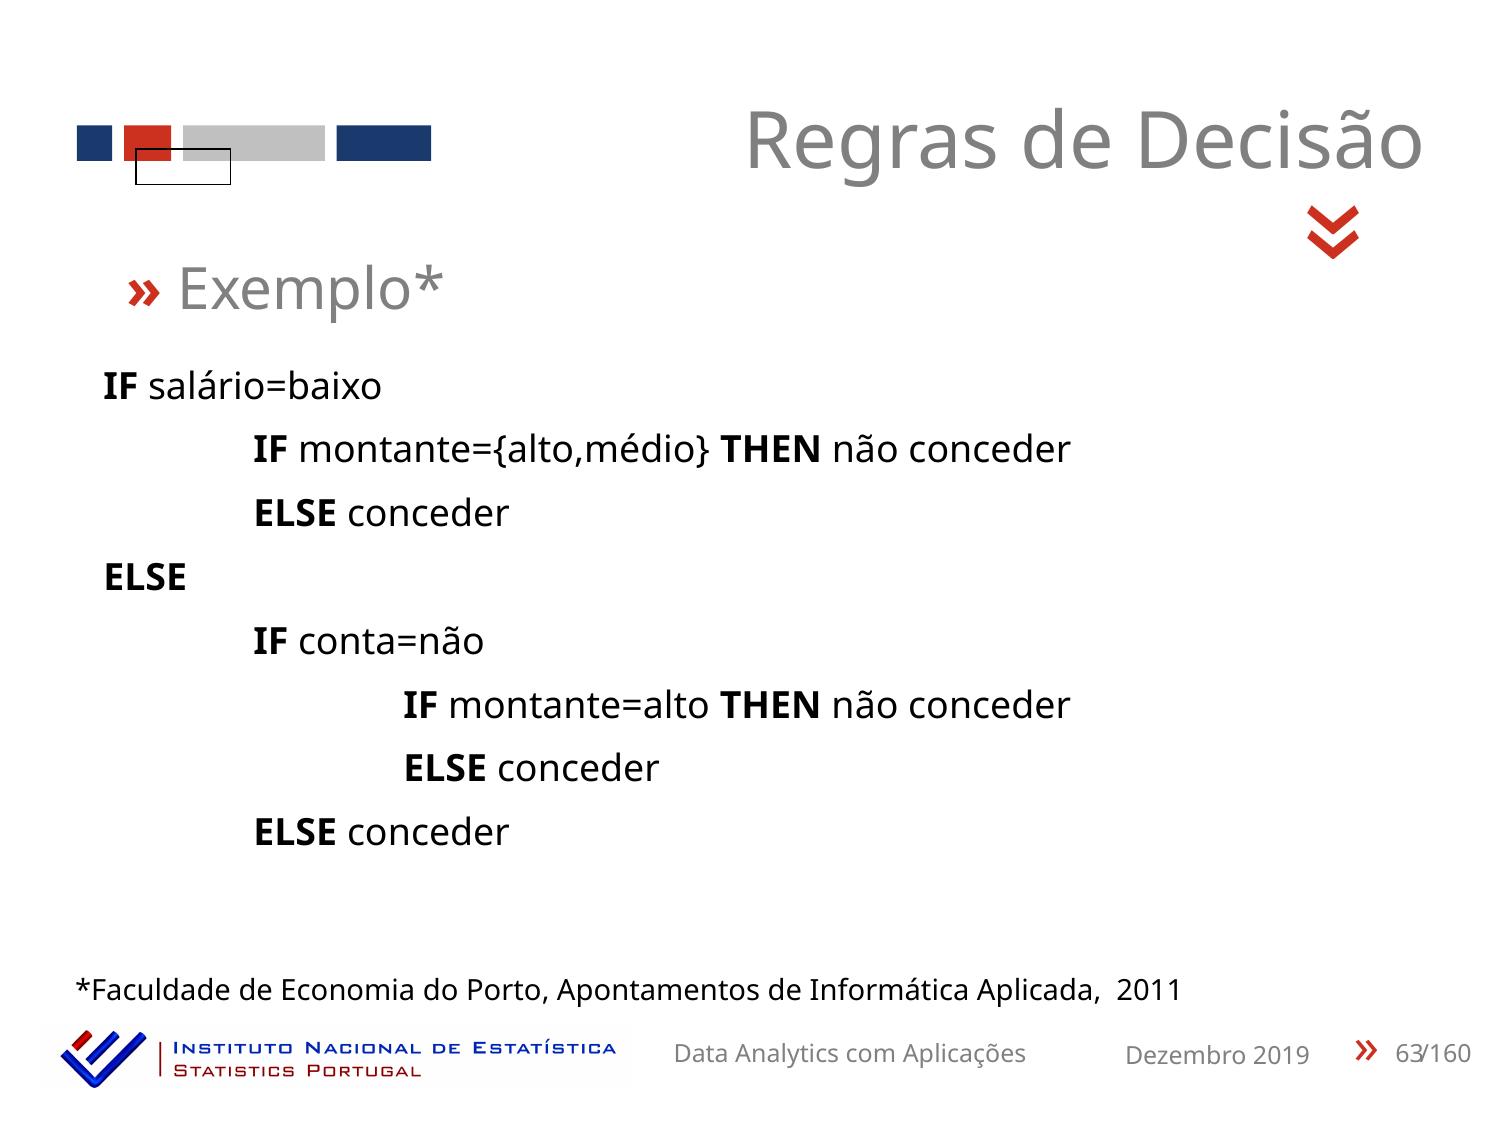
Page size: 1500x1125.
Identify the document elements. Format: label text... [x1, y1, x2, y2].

text_box » Exemplo* [111, 243, 1376, 329]
text_box « [1234, 196, 1400, 280]
text_box 63 [1380, 1029, 1447, 1075]
text_box IF salário=baixo IF montante={alto,médio} THEN não conceder ELSE conceder ELSE IF conta=não IF montante=alto THEN não conceder ELSE conceder ELSE conceder [88, 354, 1412, 925]
text_box *Faculdade de Economia do Porto, Apontamentos de Informática Aplicada, 2011 [60, 964, 1200, 1014]
text_box Regras de Decisão [478, 66, 1441, 207]
picture [41, 1023, 638, 1093]
